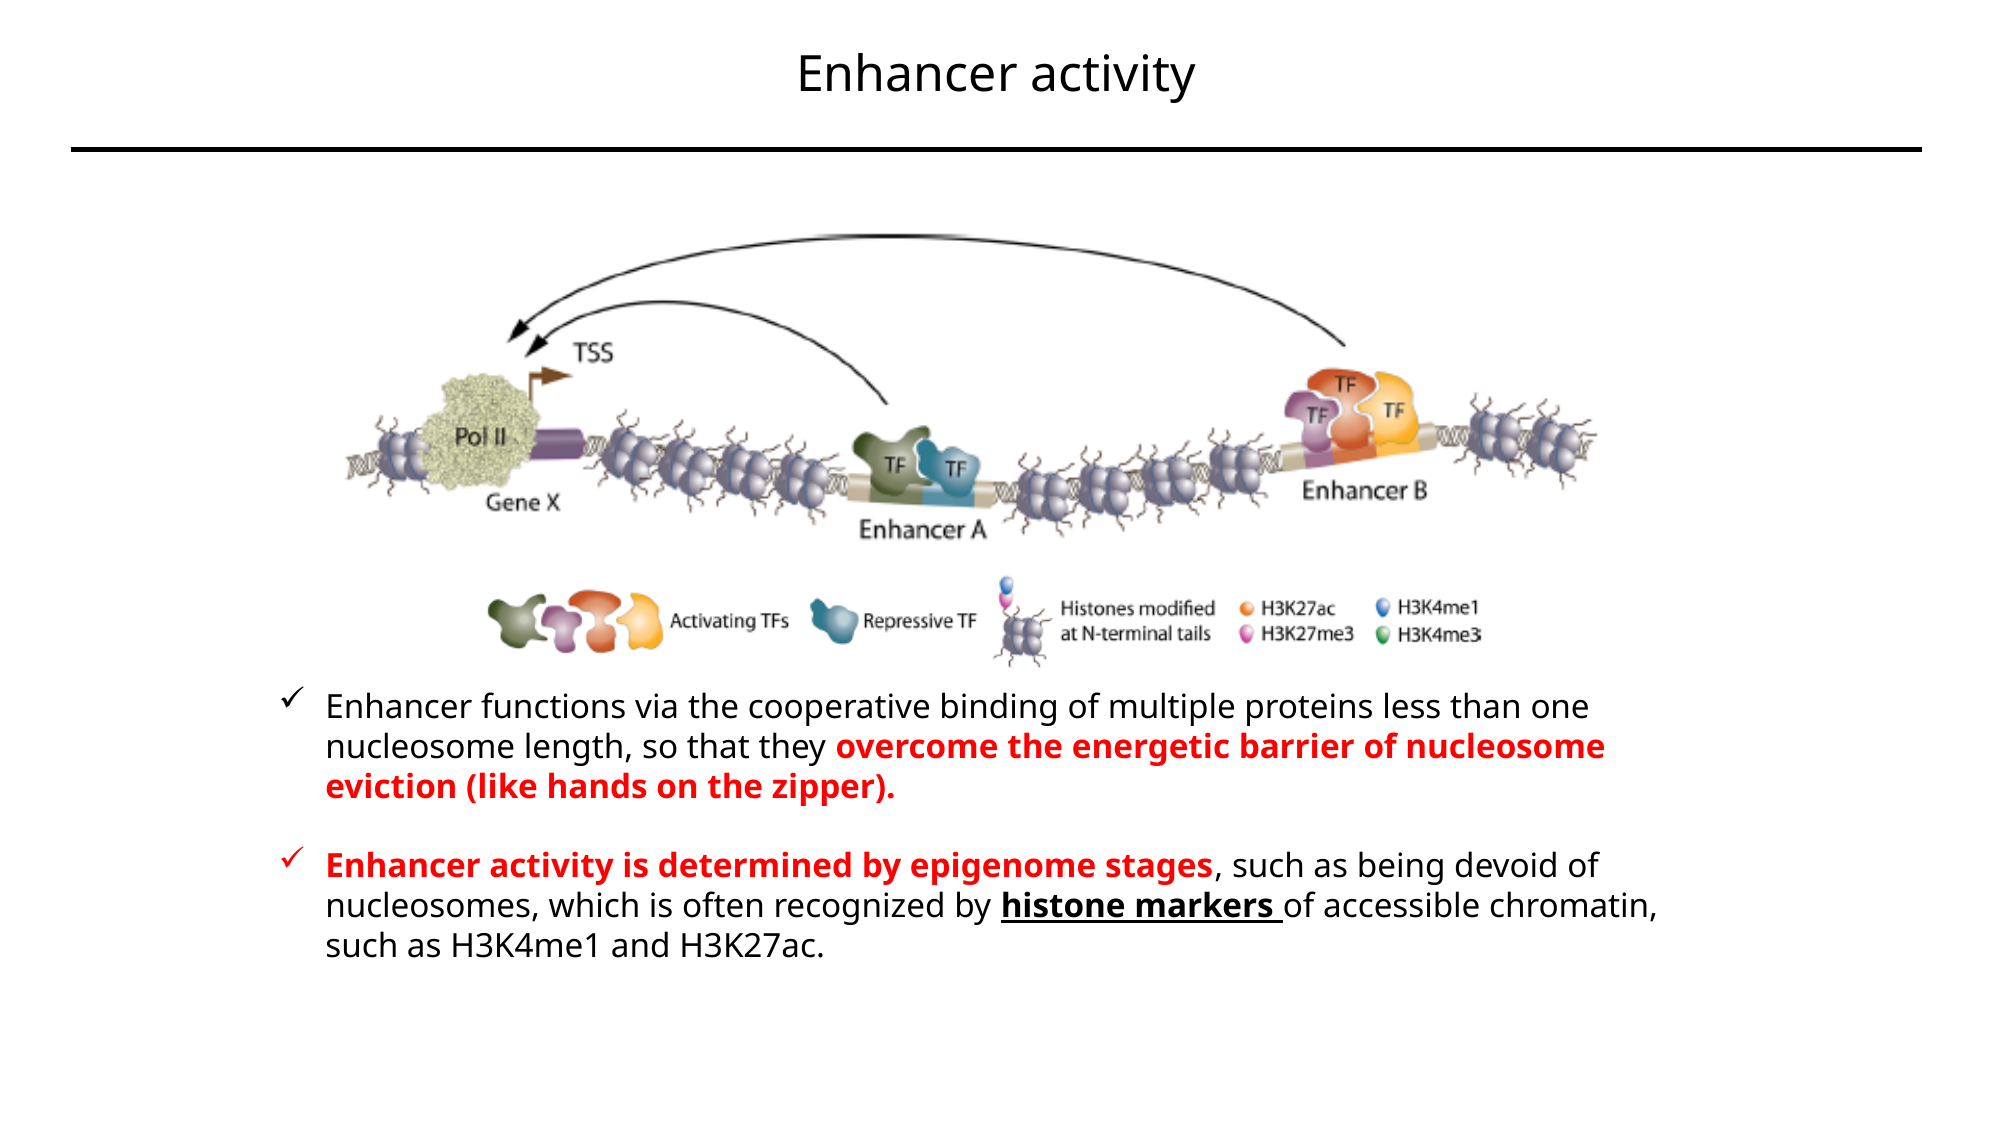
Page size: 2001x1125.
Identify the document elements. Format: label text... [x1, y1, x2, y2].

text_box Enhancer functions via the cooperative binding of multiple proteins less than one nucleosome length, so that they overcome the energetic barrier of nucleosome eviction (like hands on the zipper). Enhancer activity is determined by epigenome stages, such as being devoid of nucleosomes, which is often recognized by histone markers of accessible chromatin, such as H3K4me1 and H3K27ac. [263, 677, 1705, 972]
picture [338, 193, 1631, 680]
title Enhancer activity [70, 12, 1922, 139]
